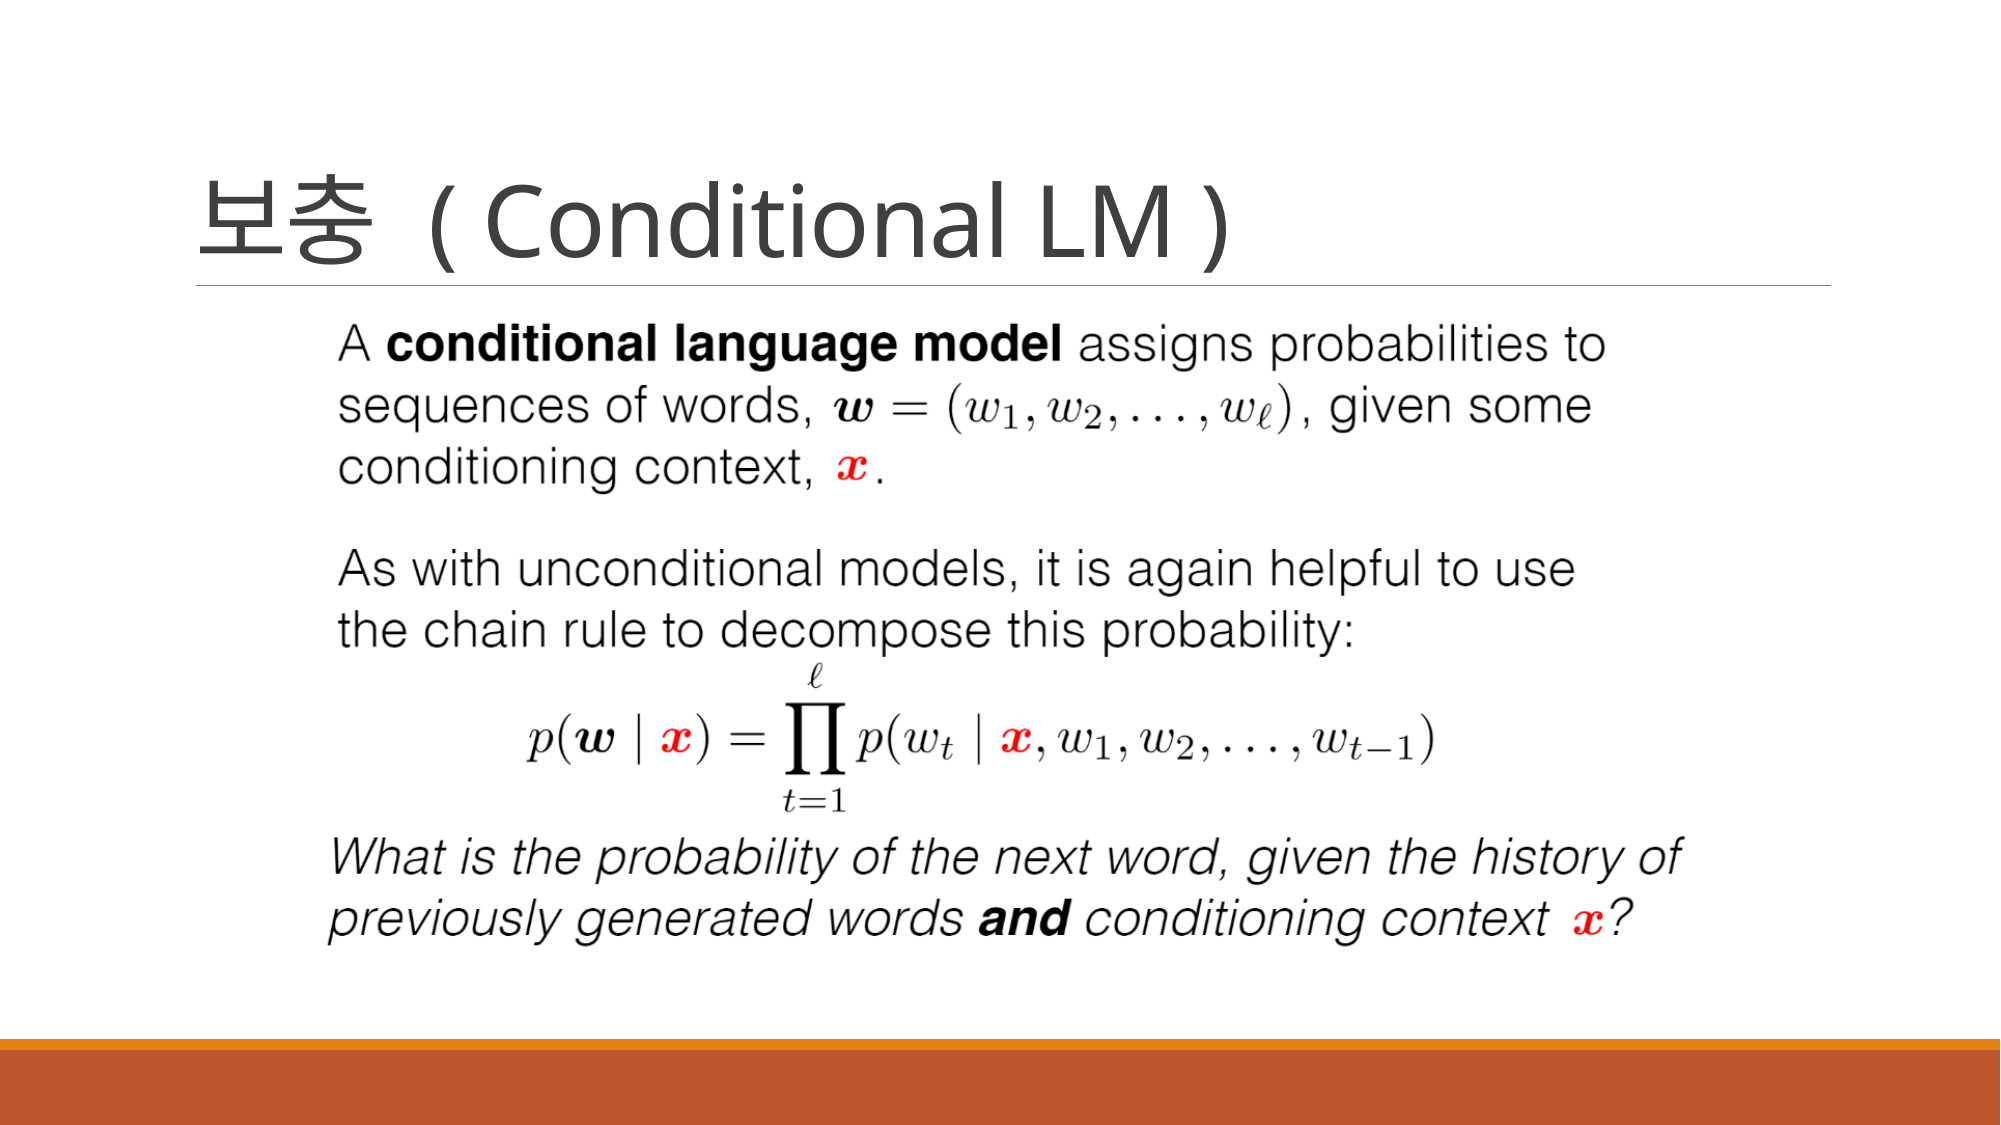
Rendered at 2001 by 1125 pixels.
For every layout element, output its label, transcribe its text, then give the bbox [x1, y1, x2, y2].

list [305, 302, 1705, 964]
title 보충 ( Conditional LM ) [180, 47, 1830, 285]
